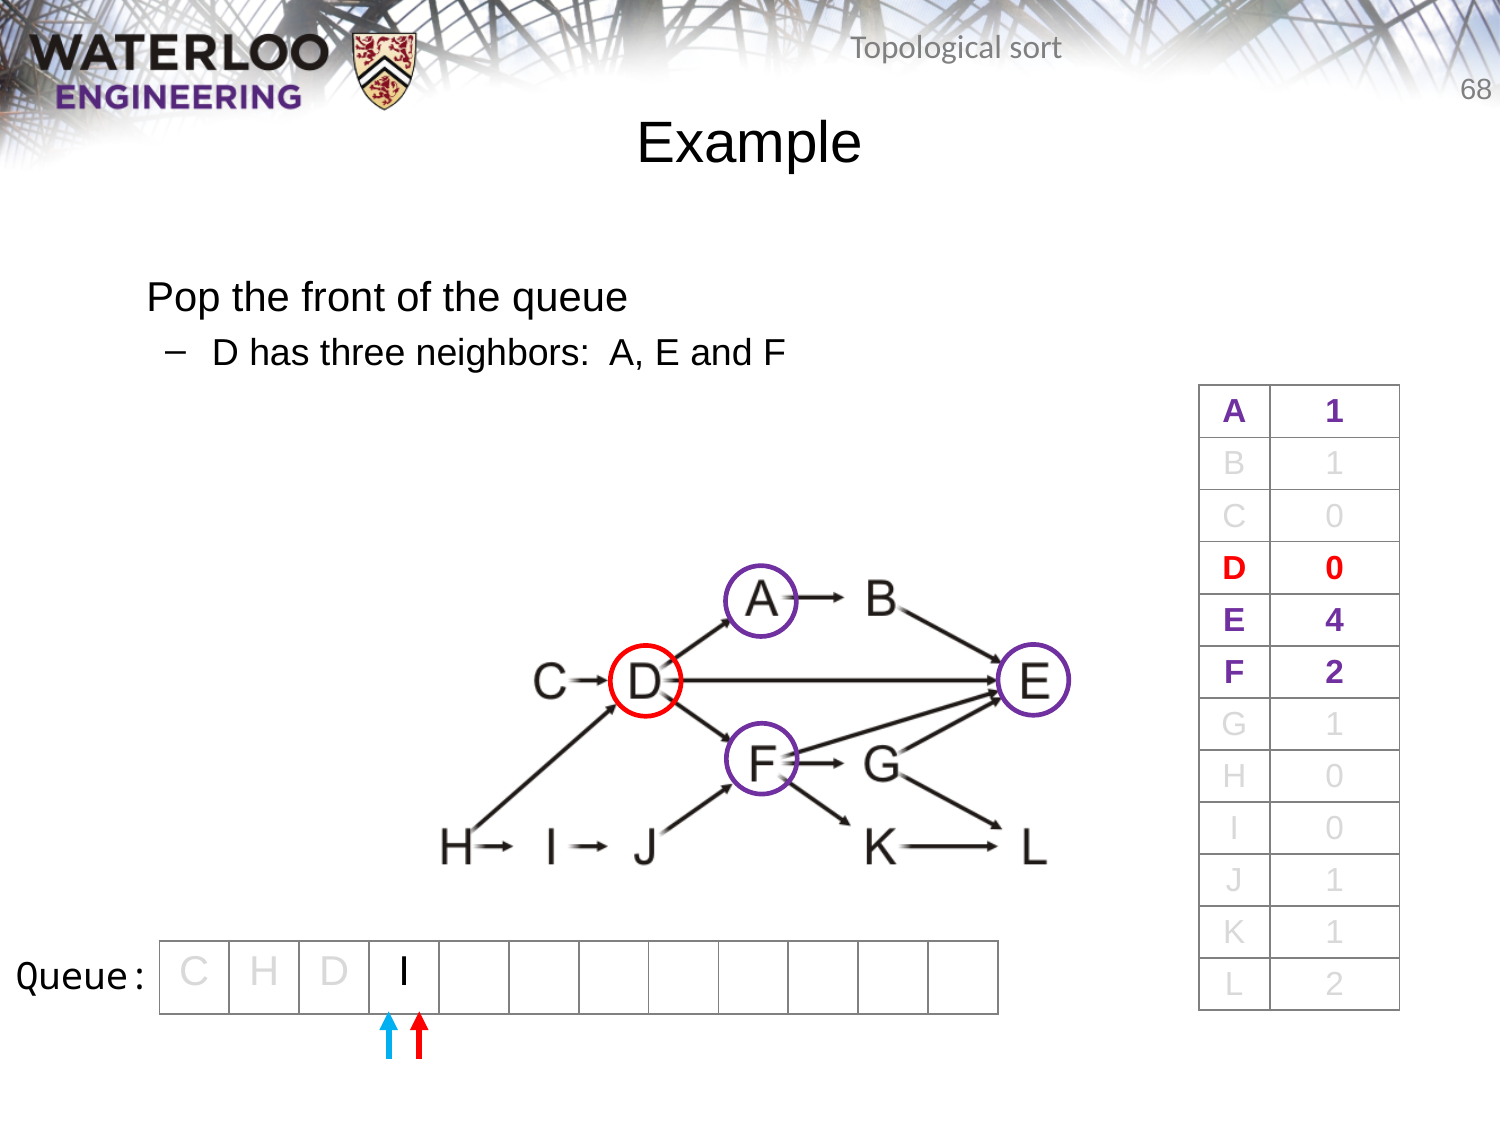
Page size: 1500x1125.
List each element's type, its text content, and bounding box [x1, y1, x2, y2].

table_cell 1 [1271, 907, 1399, 957]
table_cell E [1200, 595, 1269, 645]
table_header A [1200, 386, 1269, 437]
table_cell B [1200, 438, 1269, 489]
table_cell 0 [1271, 542, 1399, 593]
table_header C [160, 942, 228, 1013]
table_header [859, 942, 927, 1013]
table_cell 0 [1271, 490, 1399, 541]
table_header [510, 942, 578, 1013]
table_cell 2 [1271, 959, 1399, 1009]
table_header [719, 942, 787, 1013]
table_header [580, 942, 648, 1013]
table_header I [370, 942, 438, 1013]
picture [0, 0, 1500, 1125]
table_header H [230, 942, 298, 1013]
table_cell 1 [1271, 699, 1399, 749]
title Example [74, 44, 1426, 233]
table_cell 0 [1271, 803, 1399, 853]
table_header [440, 942, 508, 1013]
table_header 1 [1271, 386, 1399, 437]
table_cell F [1200, 647, 1269, 697]
text_box Queue: [1, 944, 166, 1005]
table_cell L [1200, 959, 1269, 1009]
table_header [649, 942, 718, 1013]
table_cell G [1200, 699, 1269, 749]
table_cell 1 [1271, 438, 1399, 489]
table_cell 0 [1271, 751, 1399, 801]
table_cell H [1200, 751, 1269, 801]
table_cell 4 [1271, 595, 1399, 645]
table_cell I [1200, 803, 1269, 853]
table_cell J [1200, 855, 1269, 905]
table_header D [300, 942, 368, 1013]
table_cell C [1200, 490, 1269, 541]
table_header [929, 942, 997, 1013]
table_header [789, 942, 857, 1013]
table_cell D [1200, 542, 1269, 593]
table_cell 1 [1271, 855, 1399, 905]
list Pop the front of the queue D has three neighbors: A, E and F [74, 262, 1426, 1006]
table_cell 2 [1271, 647, 1399, 697]
table_cell K [1200, 907, 1269, 957]
